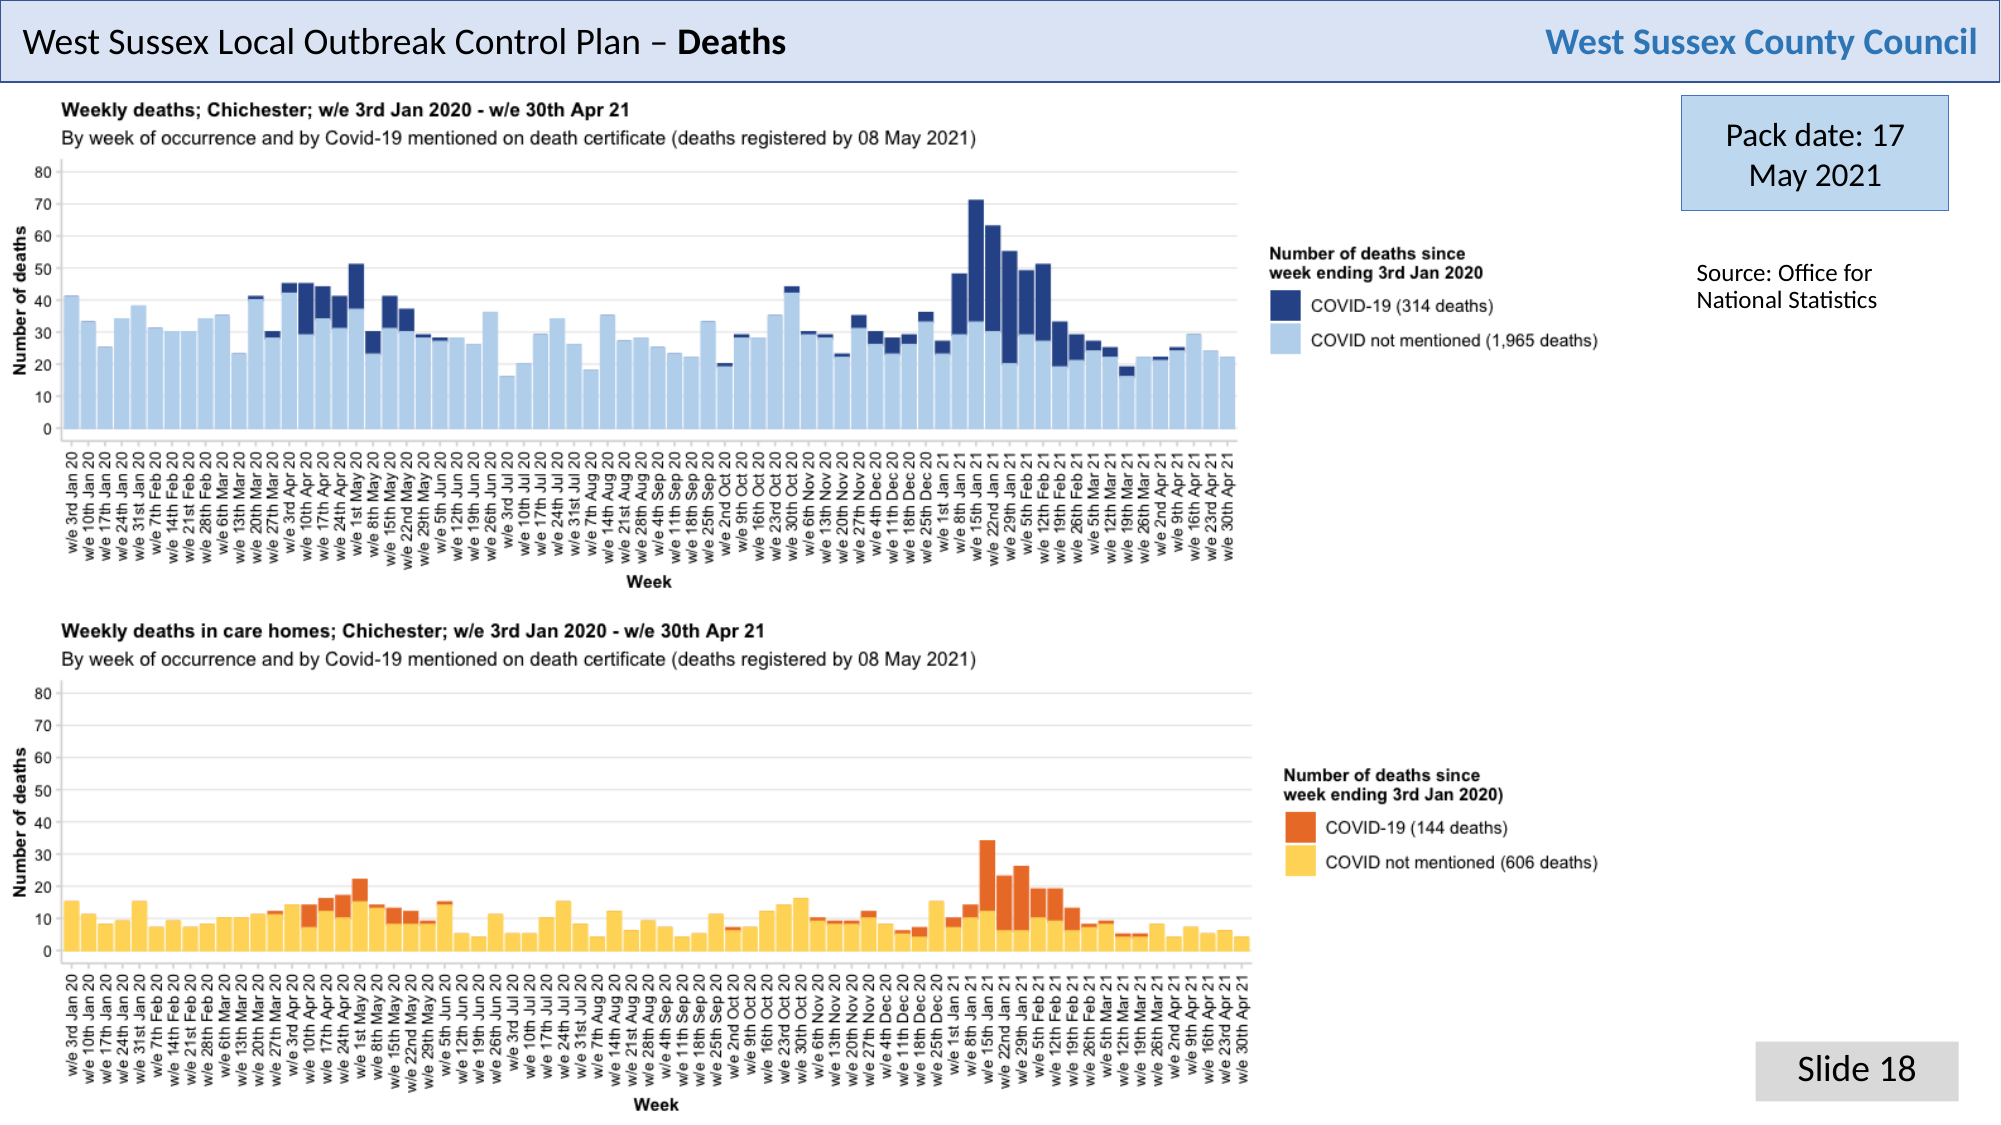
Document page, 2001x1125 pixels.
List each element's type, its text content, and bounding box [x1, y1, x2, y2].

picture [3, 612, 1619, 1125]
picture [3, 91, 1619, 602]
list Slide 18 [1755, 1041, 1959, 1102]
list Source: Office for National Statistics [1681, 252, 1959, 289]
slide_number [1681, 95, 1949, 211]
